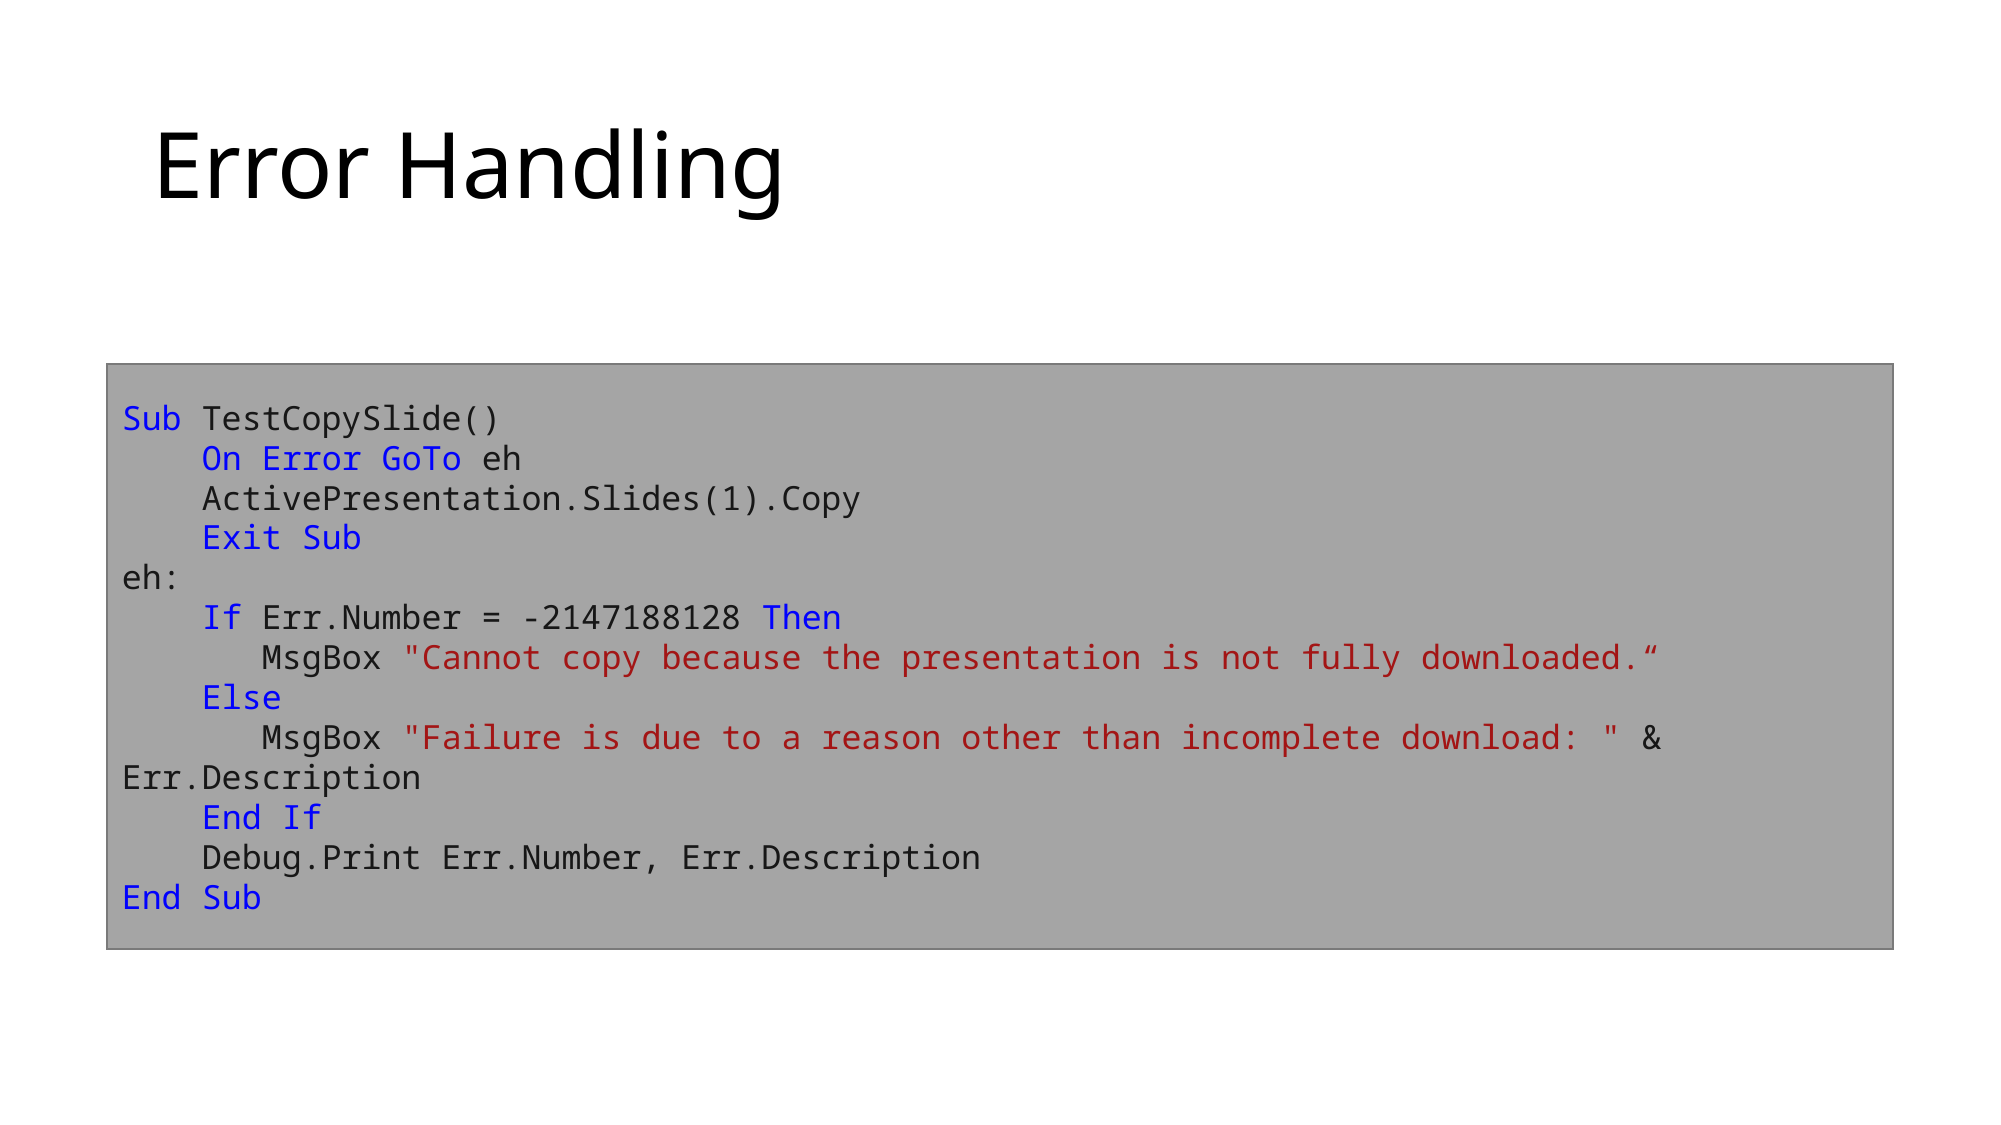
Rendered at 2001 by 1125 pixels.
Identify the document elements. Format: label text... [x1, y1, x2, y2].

title Error Handling [137, 59, 1863, 278]
text_box Sub TestCopySlide() On Error GoTo eh ActivePresentation.Slides(1).Copy Exit Sub eh: If Err.Number = -2147188128 Then MsgBox "Cannot copy because the presentation is not fully downloaded.“ Else MsgBox "Failure is due to a reason other than incomplete download: " & Err.Description End If Debug.Print Err.Number, Err.Description End Sub [106, 363, 1894, 950]
